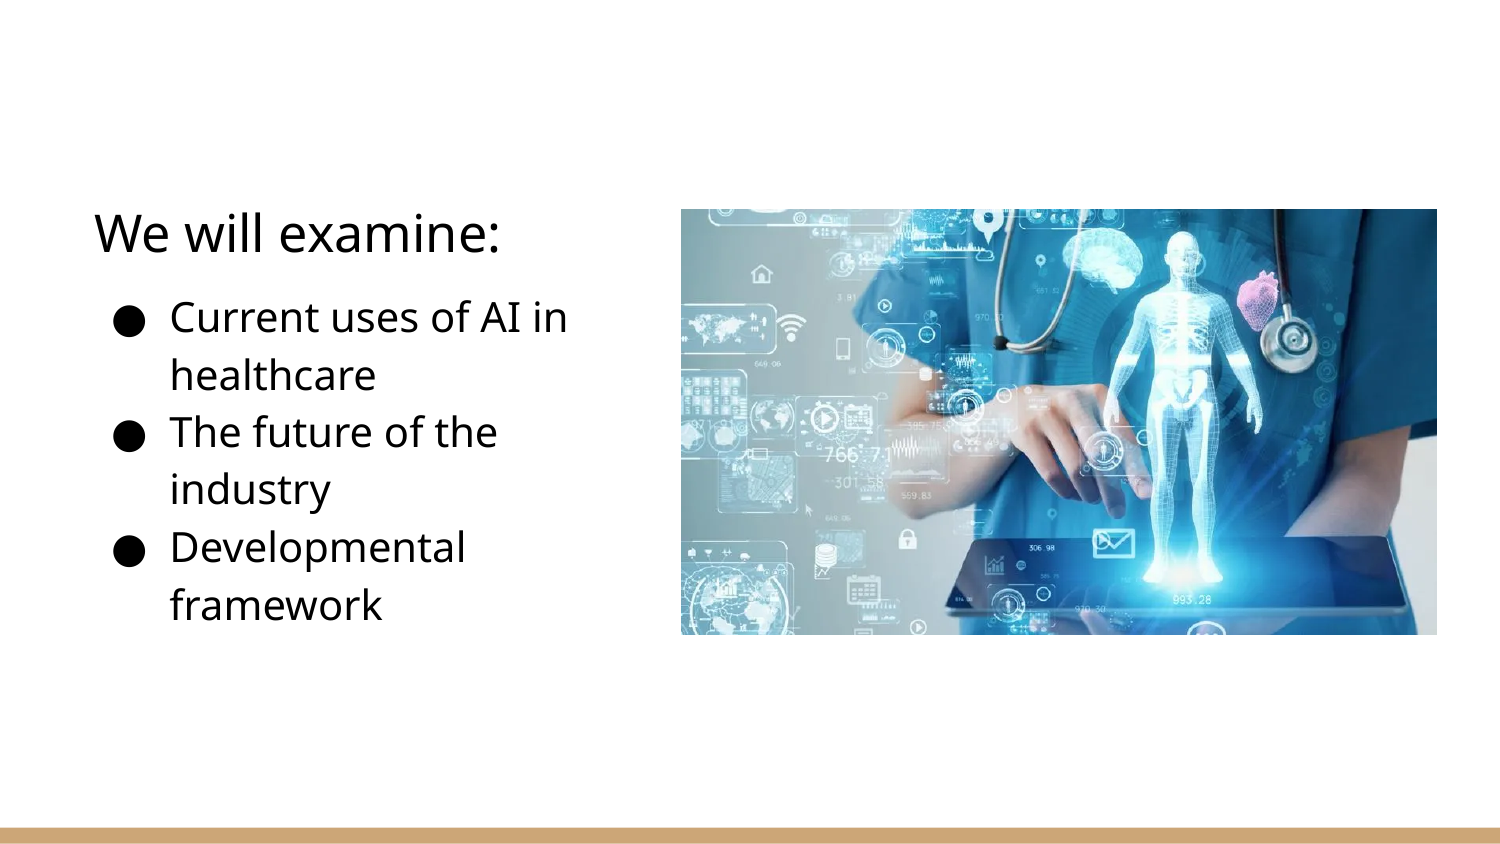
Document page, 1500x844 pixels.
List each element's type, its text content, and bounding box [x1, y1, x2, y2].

text_box We will examine: Current uses of AI in healthcare The future of the industry Developmental framework [79, 175, 643, 669]
picture [680, 209, 1437, 635]
